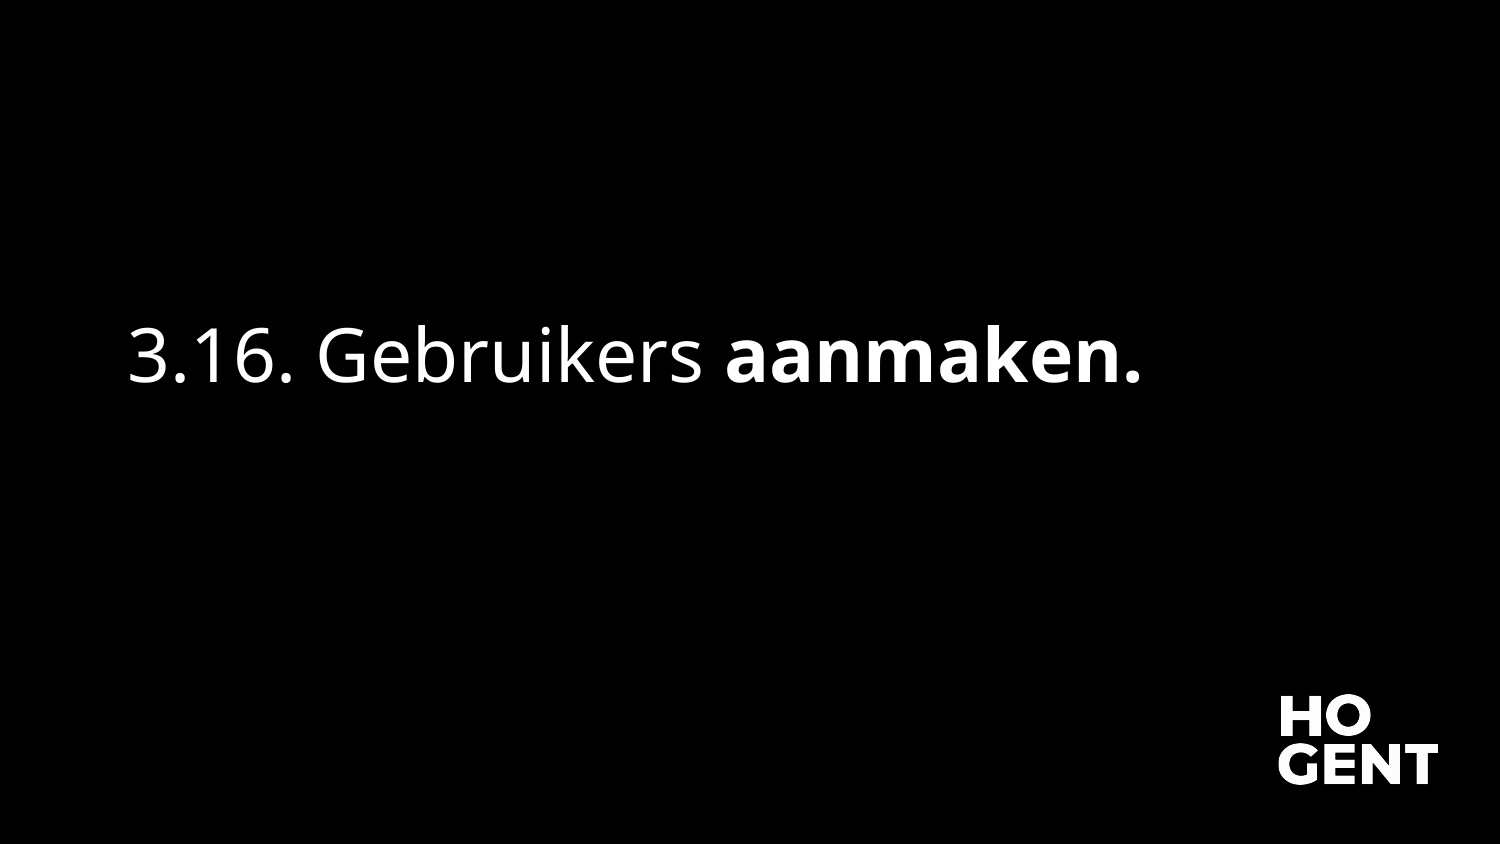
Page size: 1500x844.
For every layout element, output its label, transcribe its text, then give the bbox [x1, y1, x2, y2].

title 3.16. Gebruikers aanmaken. [112, 262, 1388, 443]
